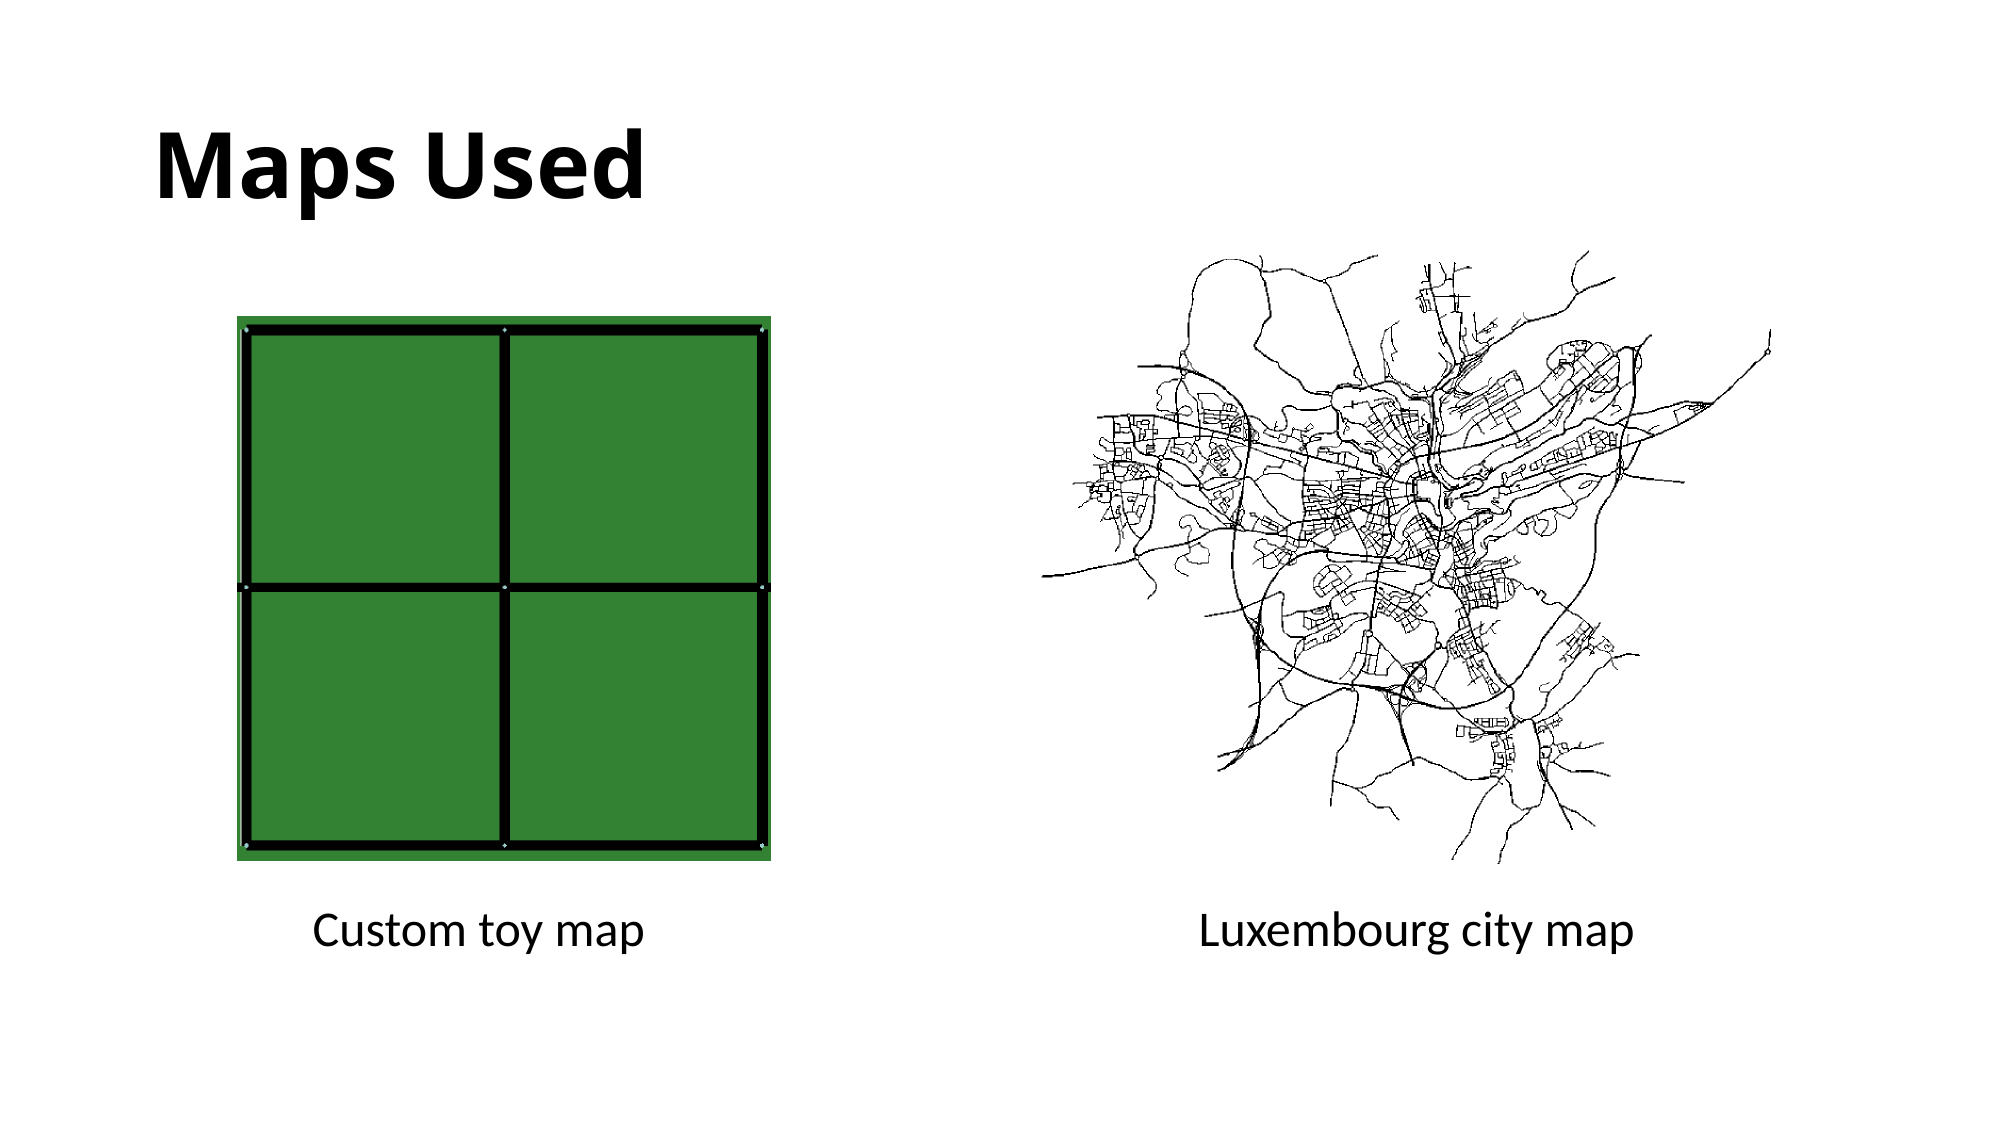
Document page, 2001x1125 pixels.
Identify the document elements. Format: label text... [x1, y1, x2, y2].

text_box Luxembourg city map [1183, 888, 1906, 964]
title Maps Used [137, 59, 1863, 278]
picture [192, 277, 793, 889]
text_box Custom toy map [297, 889, 724, 964]
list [999, 175, 1803, 889]
